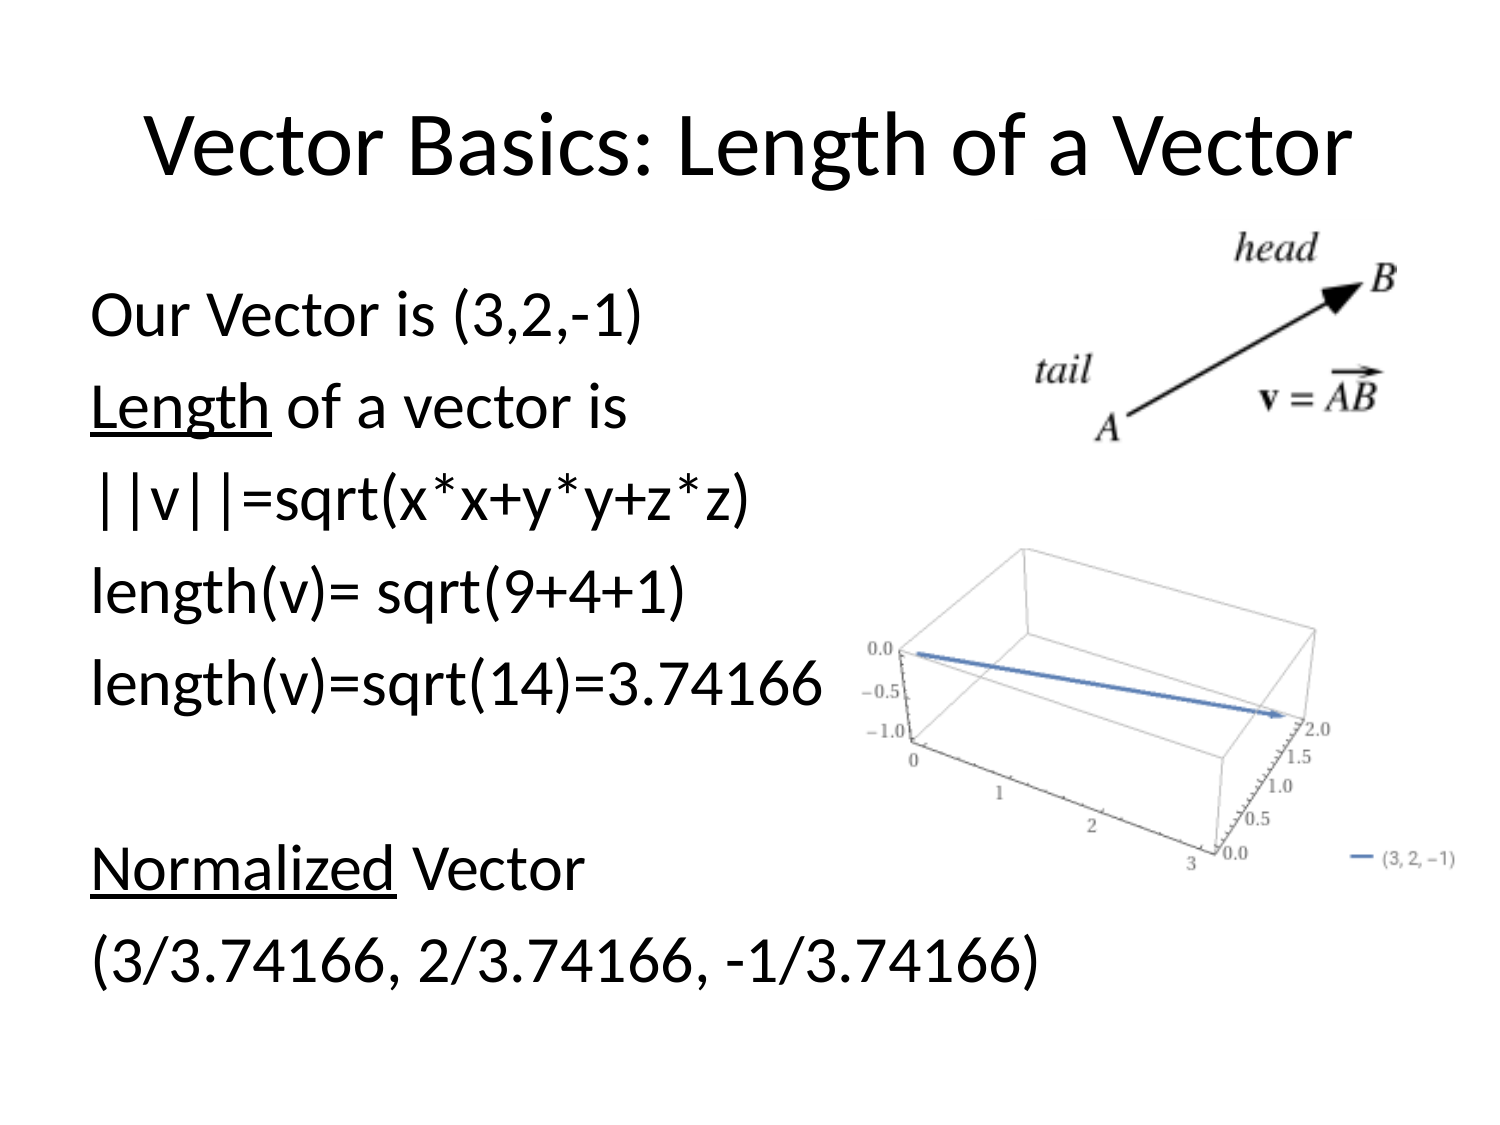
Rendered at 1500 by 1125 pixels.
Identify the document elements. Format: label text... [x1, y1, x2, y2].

picture [1034, 218, 1397, 458]
list Our Vector is (3,2,-1) Length of a vector is ||v||=sqrt(x*x+y*y+z*z) length(v)= sqrt(9+4+1) length(v)=sqrt(14)=3.74166 Normalized Vector (3/3.74166, 2/3.74166, -1/3.74166) [75, 262, 1425, 1005]
title Vector Basics: Length of a Vector [75, 45, 1425, 233]
picture [861, 547, 1459, 879]
